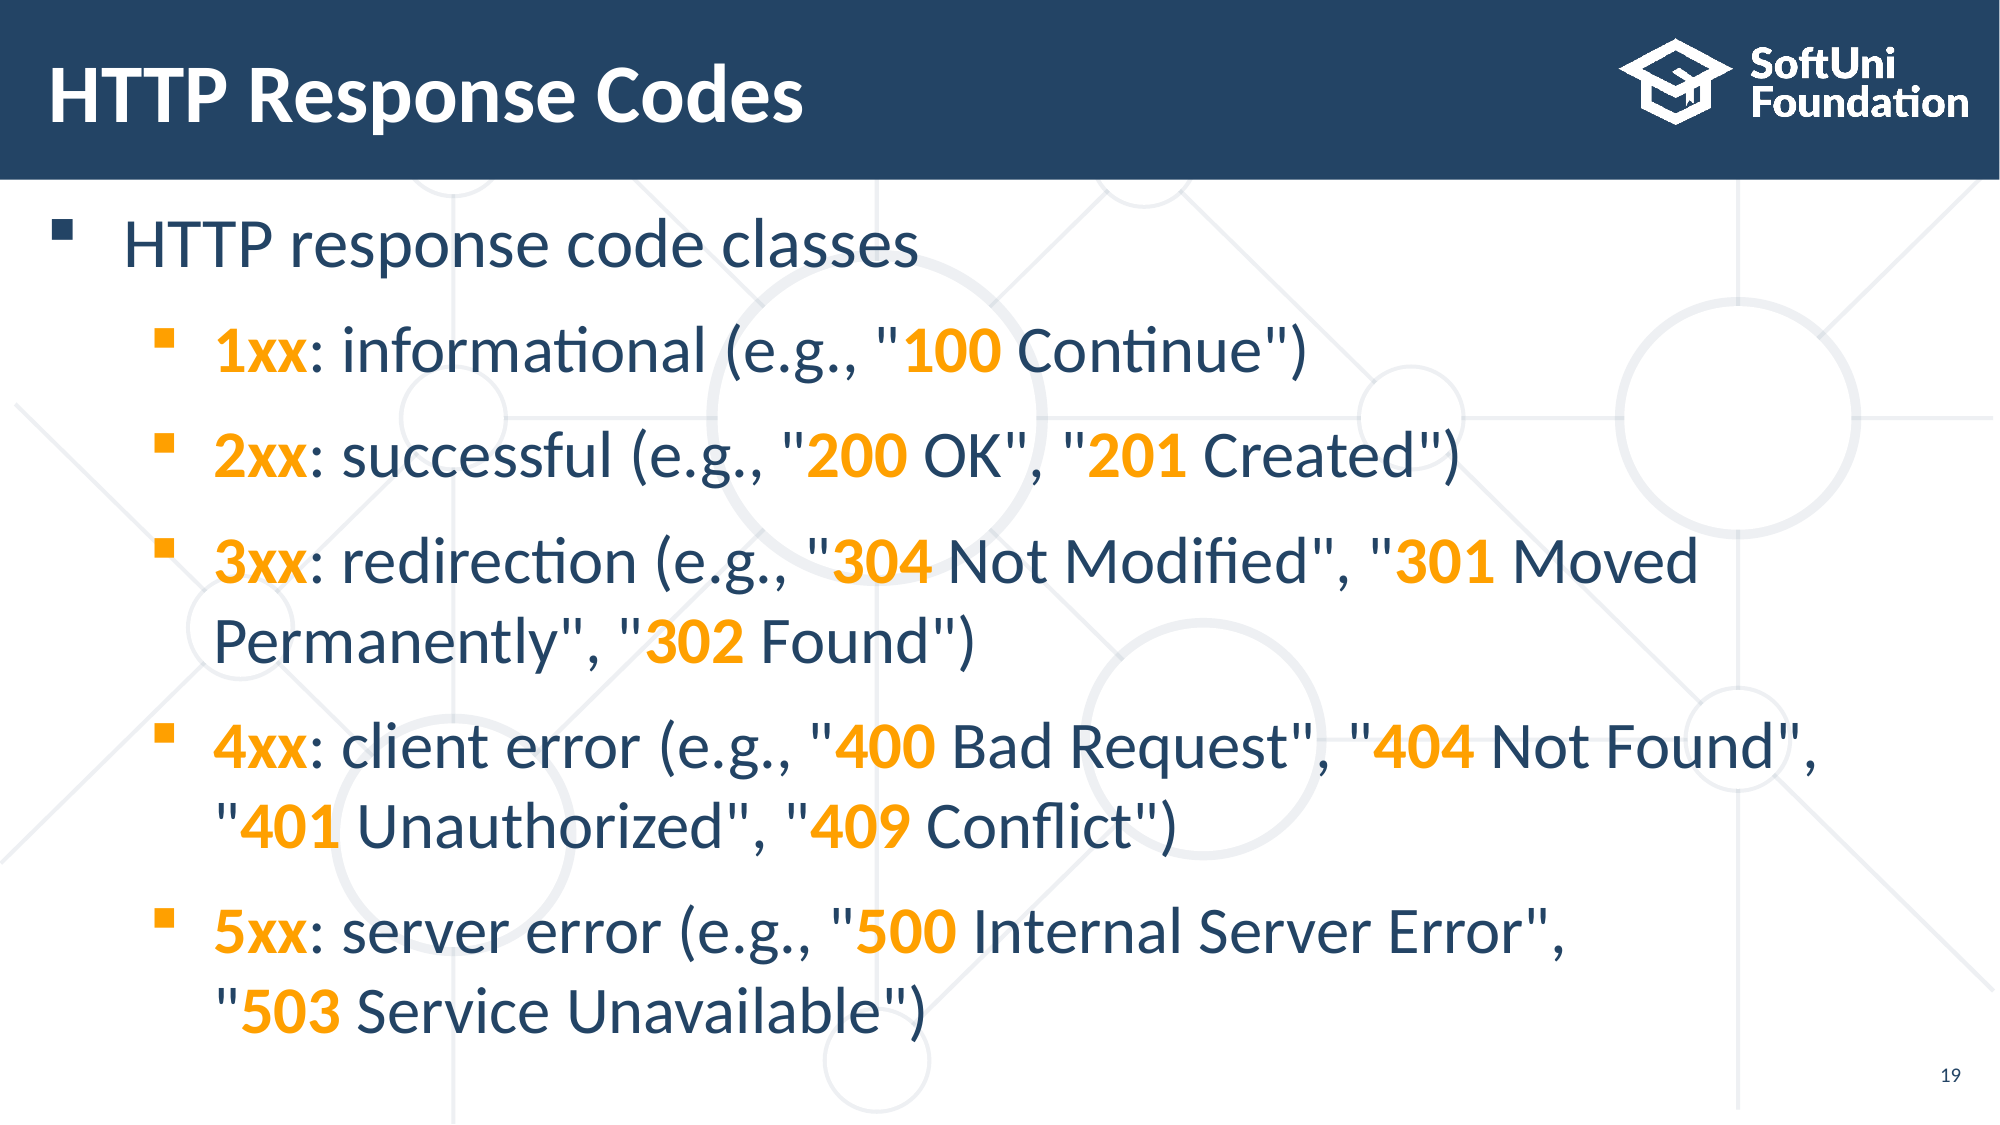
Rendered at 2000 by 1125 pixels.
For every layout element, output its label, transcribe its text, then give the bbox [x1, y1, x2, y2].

text_box HTTP response code classes 1xx: informational (e.g., "100 Continue") 2xx: successful (e.g., "200 OK", "201 Created") 3xx: redirection (e.g., "304 Not Modified", "301 Moved Permanently", "302 Found") 4xx: client error (e.g., "400 Bad Request", "404 Not Found", "401 Unauthorized", "409 Conflict") 5xx: server error (e.g., "500 Internal Server Error", "503 Service Unavailable") [31, 188, 1968, 1103]
text_box <number> [1896, 1049, 1968, 1100]
text_box HTTP Response Codes [31, 16, 1591, 162]
picture [1618, 38, 1968, 125]
